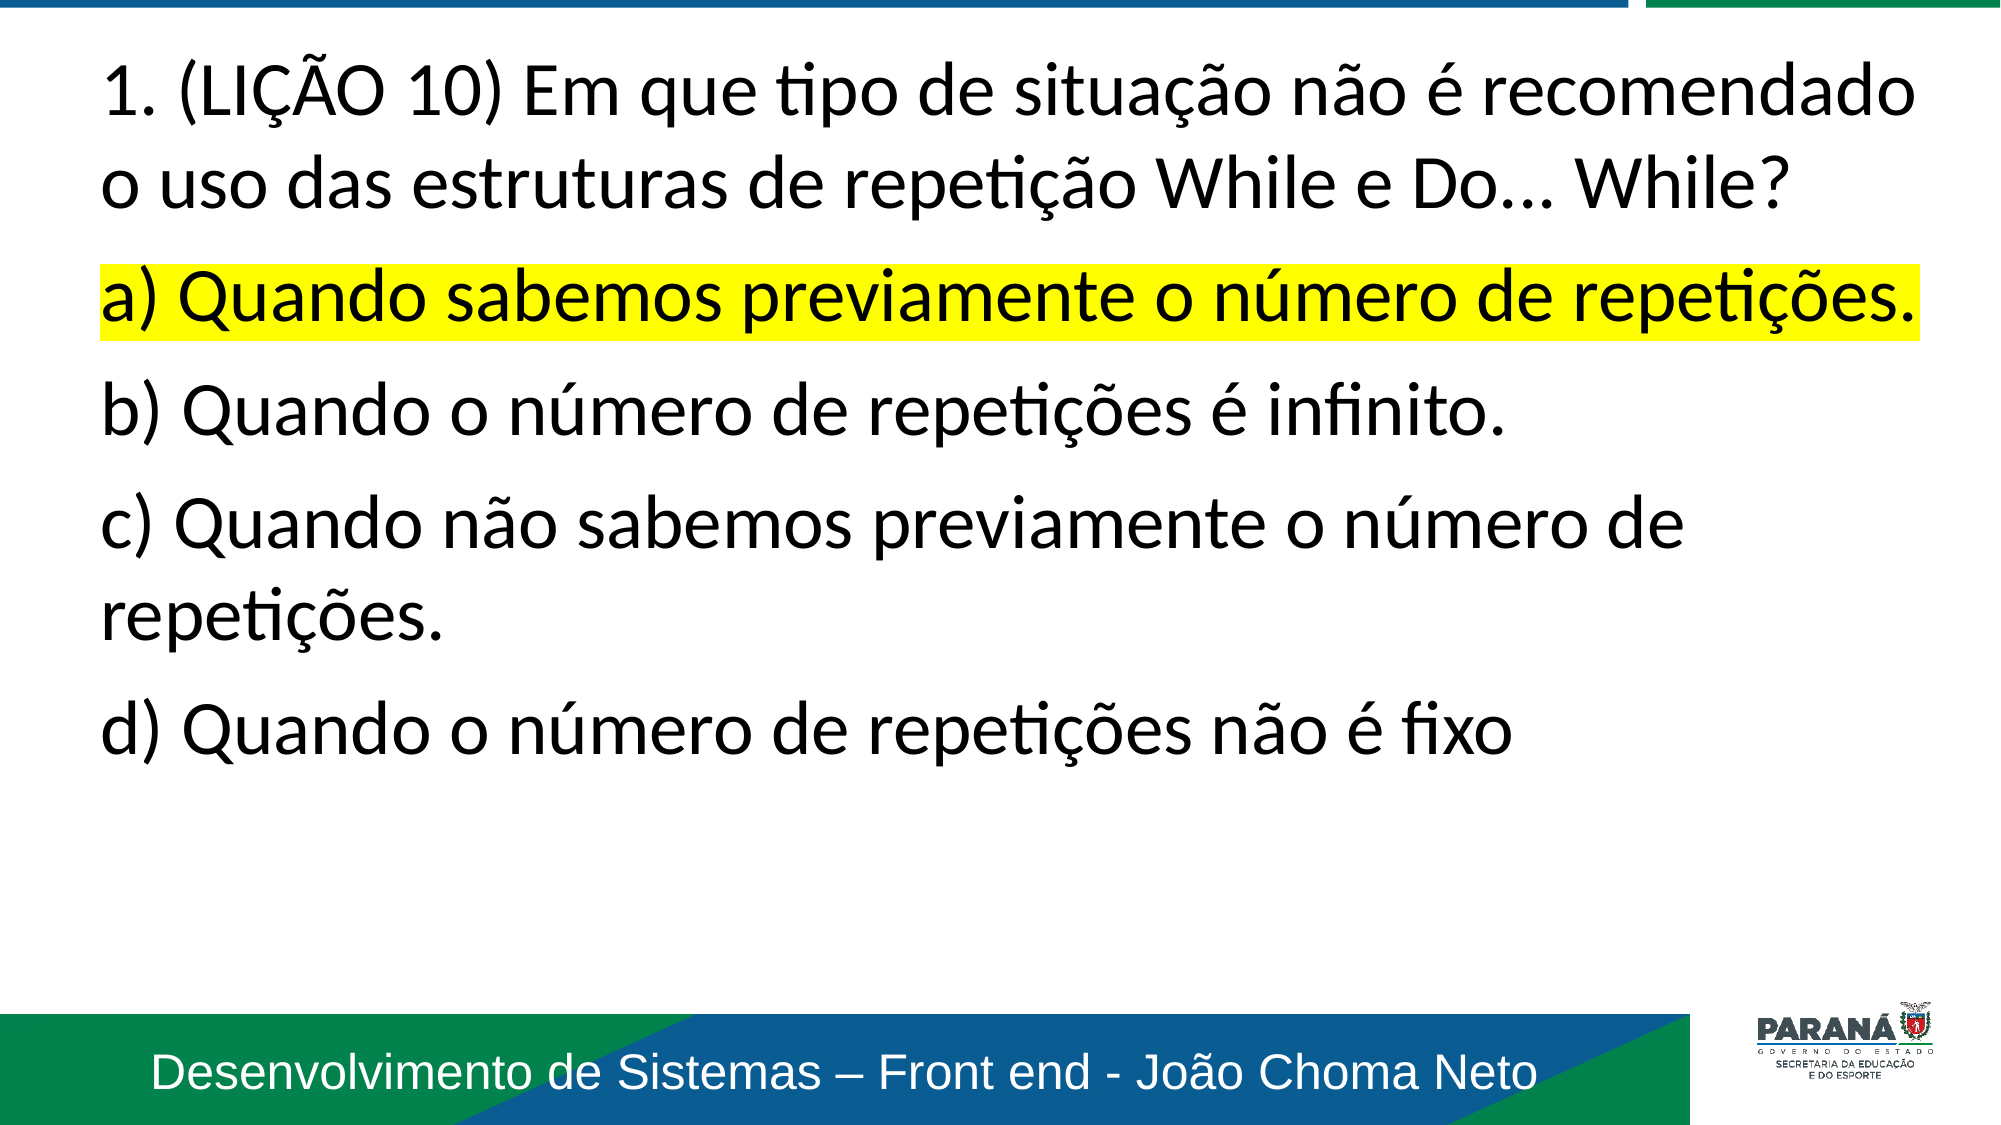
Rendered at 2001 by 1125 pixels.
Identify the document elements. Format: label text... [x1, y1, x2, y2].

picture [1757, 1002, 1933, 1081]
picture [0, 1014, 1690, 1125]
list 1. (LIÇÃO 10) Em que tipo de situação não é recomendado o uso das estruturas de repetição While e Do... While? a) Quando sabemos previamente o número de repetições. b) Quando o número de repetições é infinito. c) Quando não sabemos previamente o número de repetições. d) Quando o número de repetições não é fixo [47, 31, 1977, 986]
